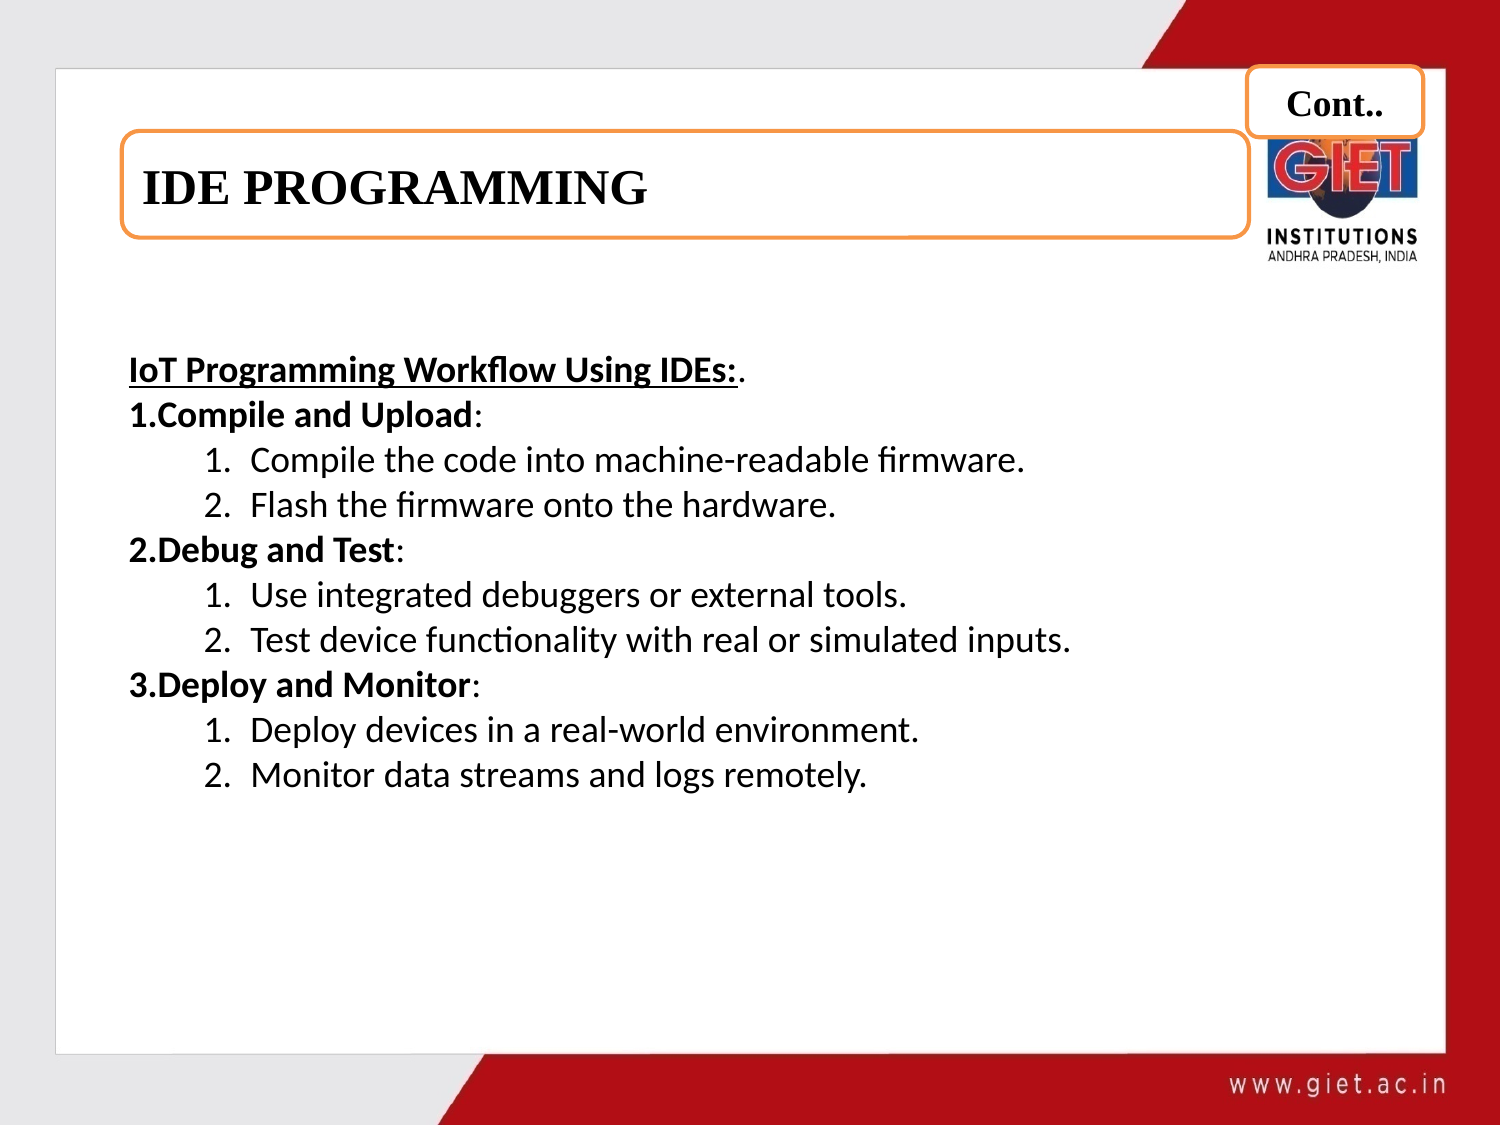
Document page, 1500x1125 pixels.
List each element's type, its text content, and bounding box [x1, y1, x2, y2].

text_box IoT Programming Workflow Using IDEs:. Compile and Upload: Compile the code into machine-readable firmware. Flash the firmware onto the hardware. Debug and Test: Use integrated debuggers or external tools. Test device functionality with real or simulated inputs. Deploy and Monitor: Deploy devices in a real-world environment. Monitor data streams and logs remotely. [113, 338, 1353, 983]
picture [0, 0, 1500, 1125]
text_box IDE PROGRAMMING [119, 128, 1252, 240]
text_box Cont.. [1244, 64, 1426, 140]
